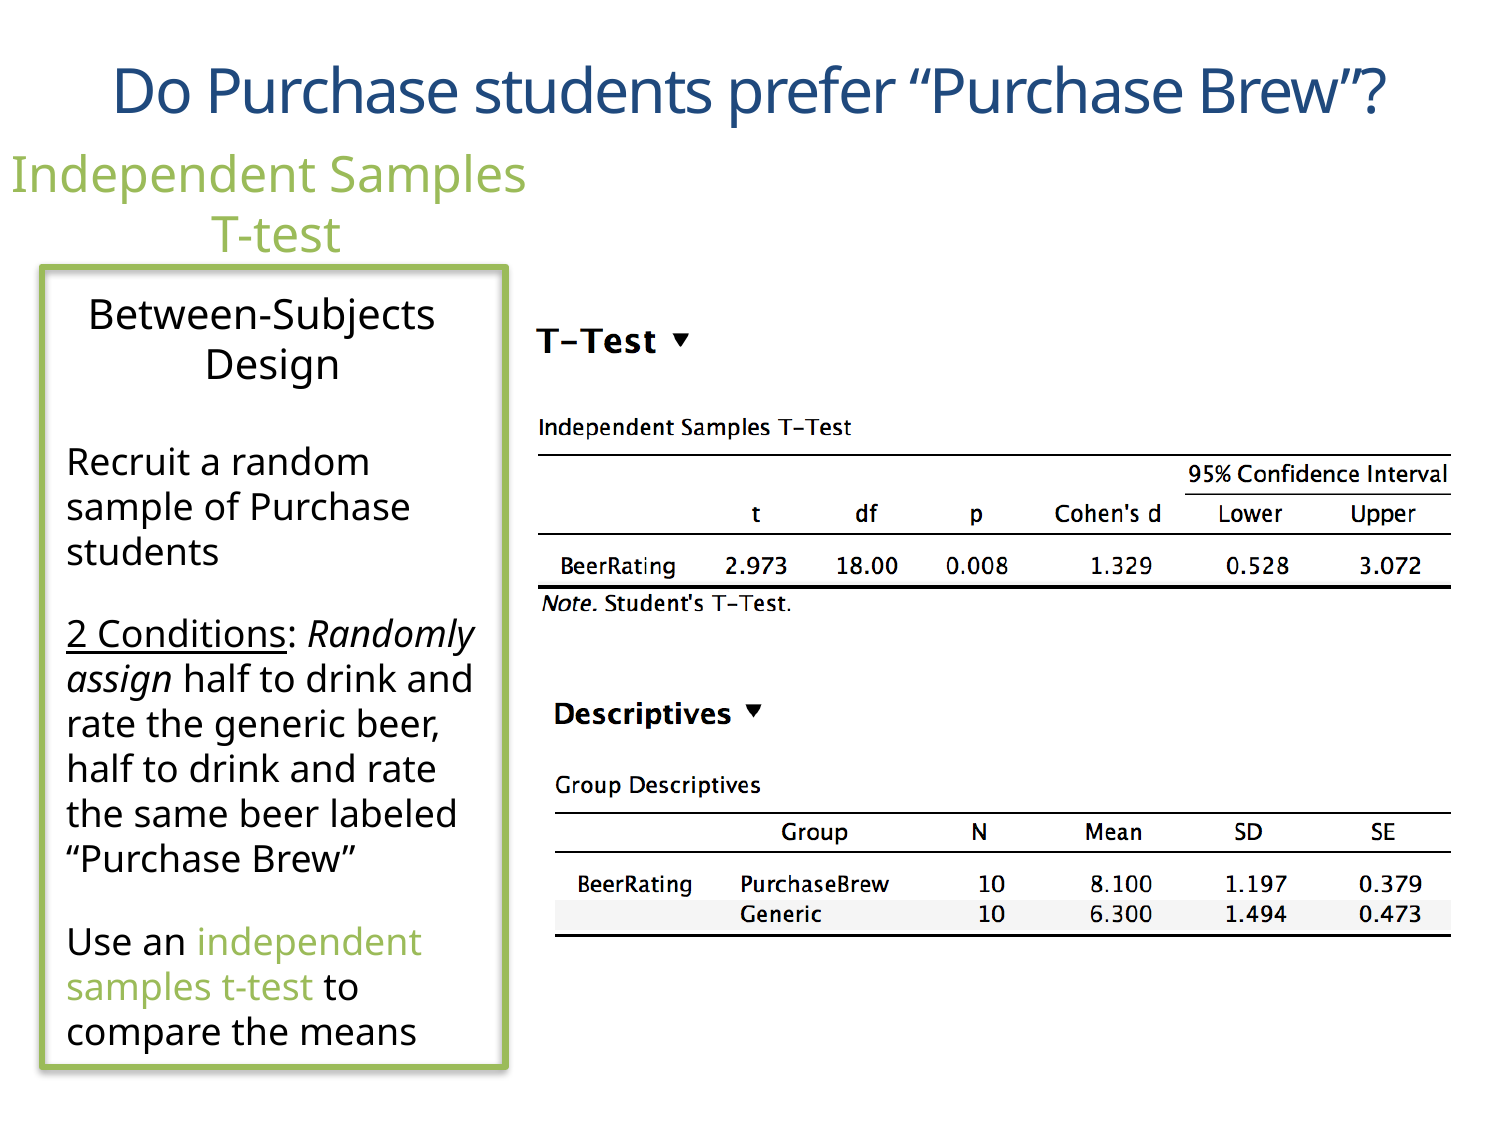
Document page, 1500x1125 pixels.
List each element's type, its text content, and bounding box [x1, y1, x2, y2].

text_box Independent Samples T-test [0, 135, 556, 270]
picture [530, 302, 1471, 964]
text_box Between-Subjects Design [39, 280, 506, 396]
text_box [41, 396, 506, 1067]
text_box Do Purchase students prefer “Purchase Brew”? [0, 6, 1500, 170]
text_box Recruit a random sample of Purchase students 2 Conditions: Randomly assign half to drink and rate the generic beer, half to drink and rate the same beer labeled “Purchase Brew” Use an independent samples t-test to compare the means [51, 430, 500, 1061]
text_box [41, 270, 506, 280]
